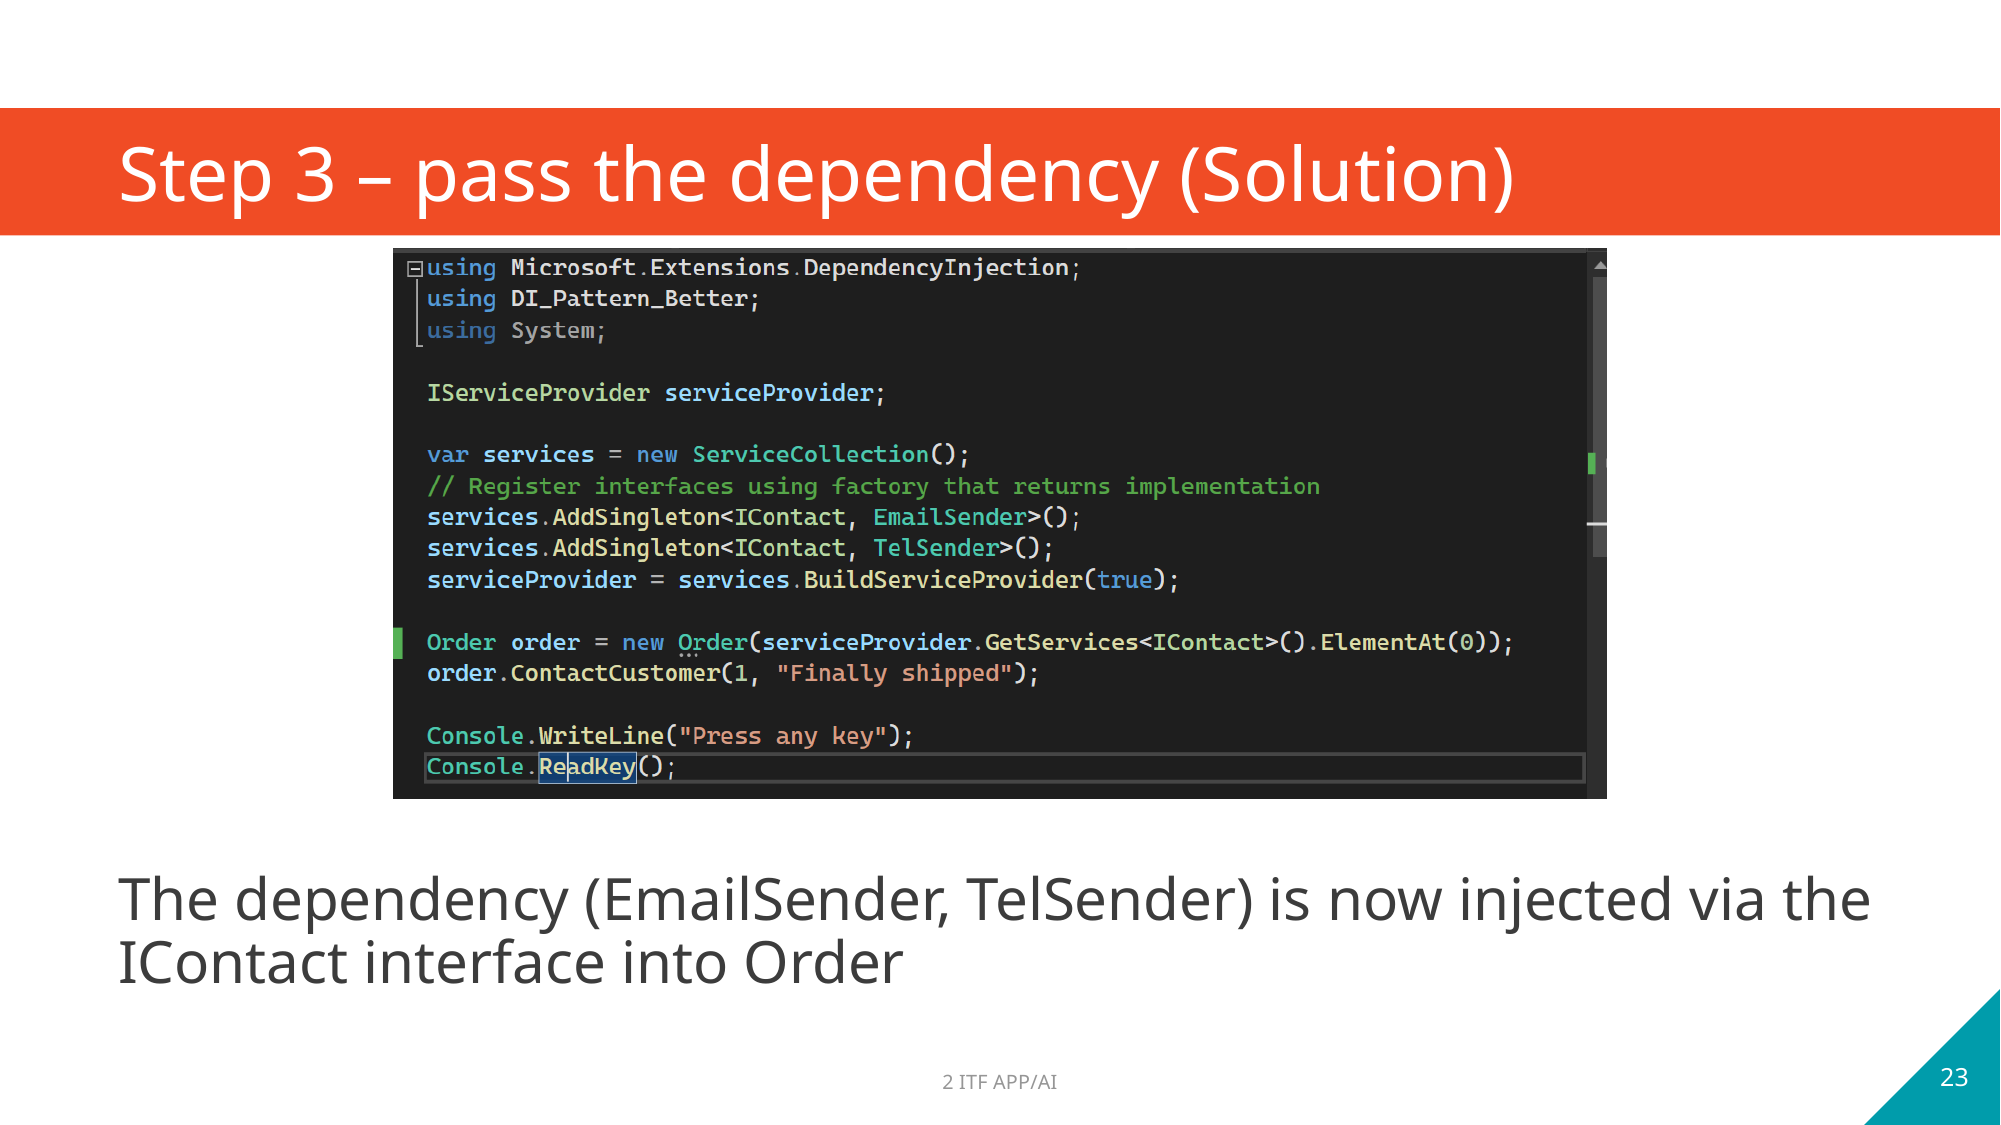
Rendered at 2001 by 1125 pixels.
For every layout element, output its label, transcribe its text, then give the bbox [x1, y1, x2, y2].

footer 2 ITF APP/AI [704, 1062, 1296, 1101]
slide_number 23 [1862, 1058, 2000, 1125]
list The dependency (EmailSender, TelSender) is now injected via the IContact interface into Order [0, 811, 2000, 1058]
picture [393, 248, 1607, 799]
title Step 3 – pass the dependency (Solution) [0, 108, 2000, 236]
